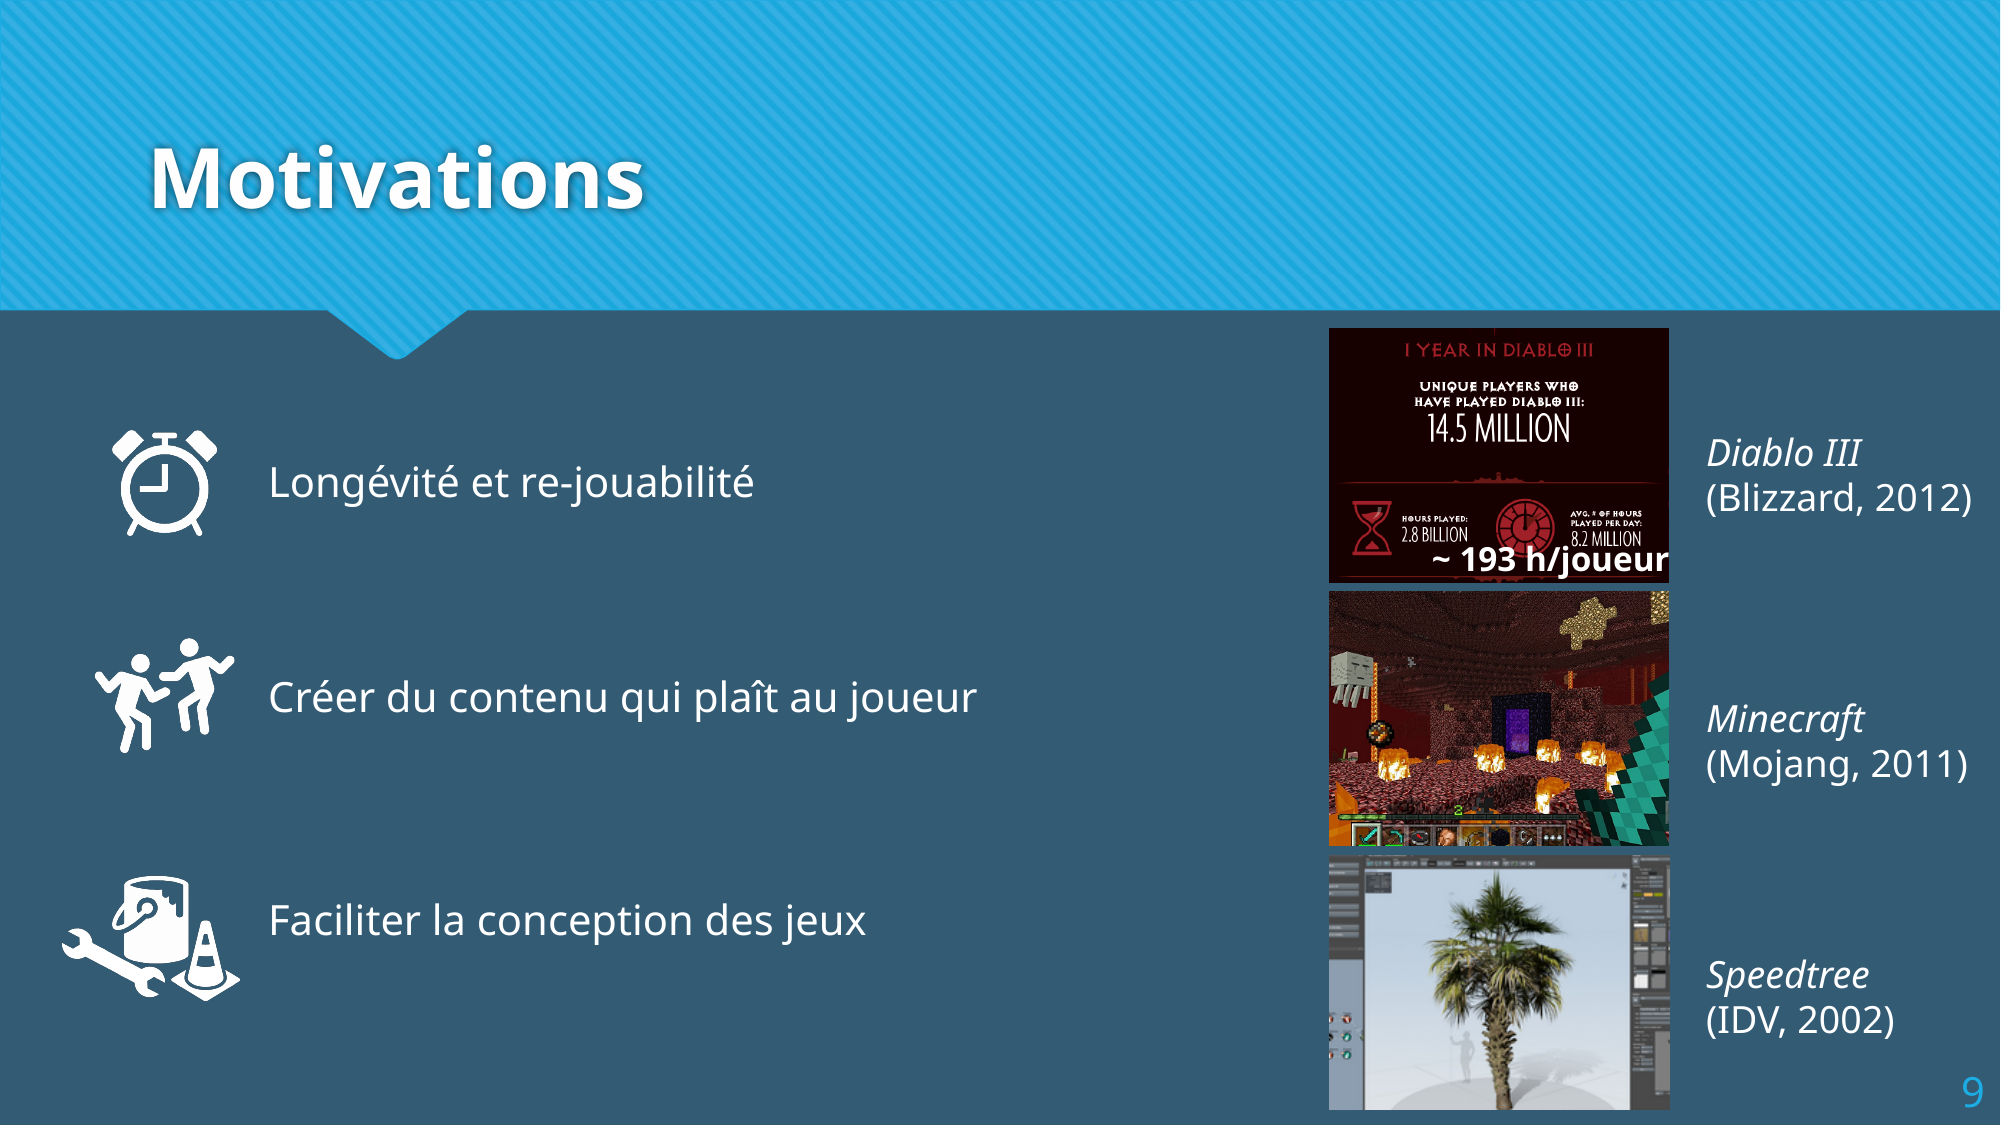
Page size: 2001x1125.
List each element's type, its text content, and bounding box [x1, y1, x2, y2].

text_box Speedtree (IDV, 2002) [1691, 943, 2000, 1049]
picture [89, 620, 240, 771]
text_box Faciliter la conception des jeux [253, 886, 1194, 952]
text_box Minecraft (Mojang, 2011) [1691, 688, 2000, 793]
picture [1329, 855, 1670, 1110]
picture [89, 407, 240, 558]
picture [1329, 328, 1669, 583]
picture [53, 864, 254, 1023]
picture [1329, 591, 1669, 846]
text_box Longévité et re-jouabilité [253, 448, 1194, 513]
text_box ~ 193 h/joueur [1417, 530, 1781, 586]
title Motivations [132, 73, 1868, 233]
text_box Créer du contenu qui plaît au joueur [253, 663, 1194, 728]
slide_number 9 [1825, 1044, 2000, 1125]
text_box Diablo III (Blizzard, 2012) [1691, 421, 2000, 527]
